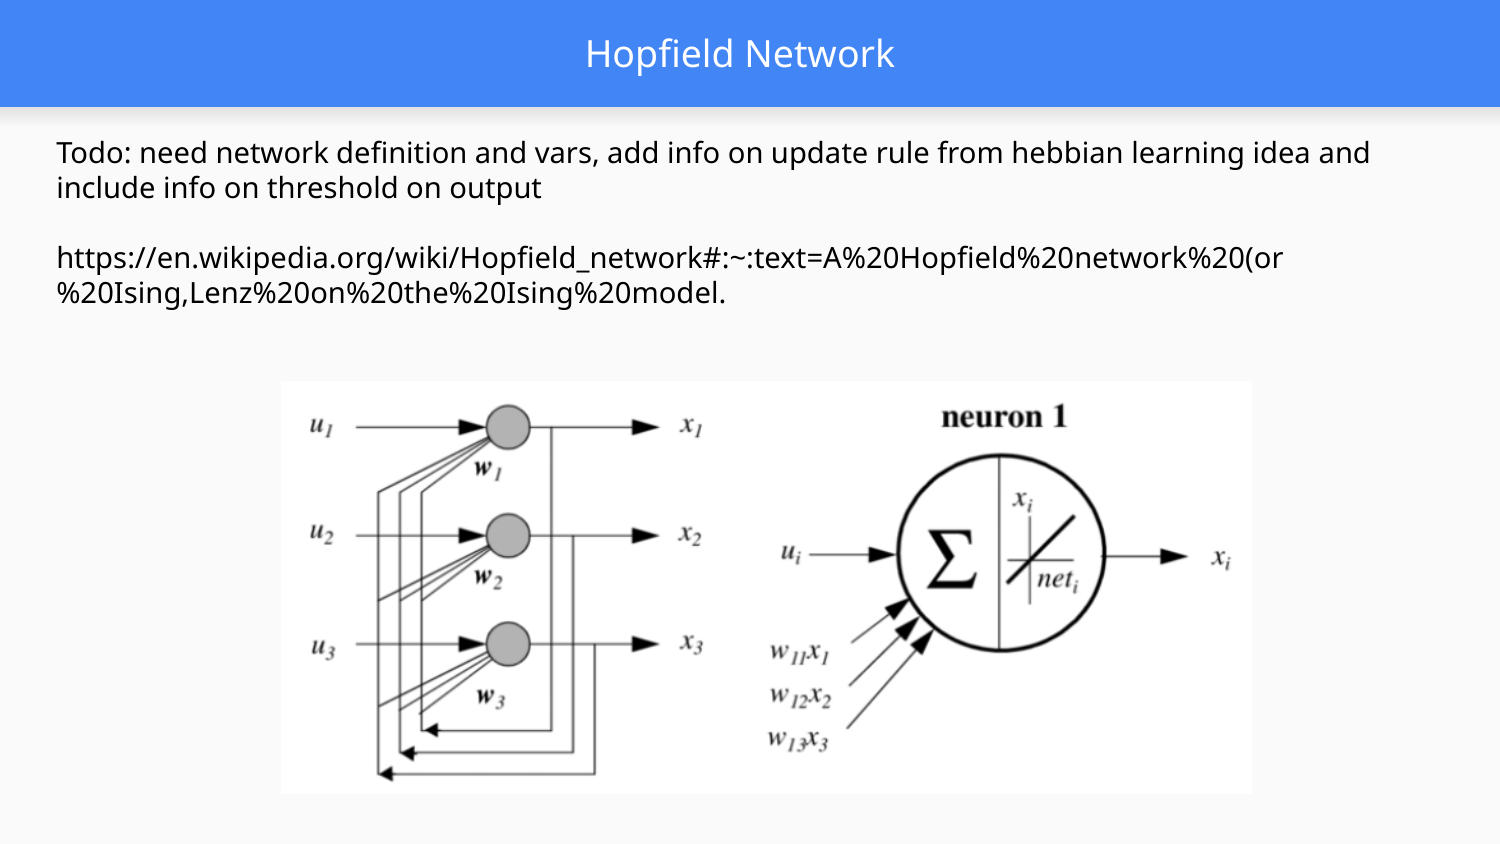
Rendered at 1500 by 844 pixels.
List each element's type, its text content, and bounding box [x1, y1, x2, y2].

picture [281, 381, 1252, 794]
title Hopfield Network [16, 2, 1464, 102]
text_box Todo: need network definition and vars, add info on update rule from hebbian learning idea and include info on threshold on output https://en.wikipedia.org/wiki/Hopfield_network#:~:text=A%20Hopfield%20network%20(or%20Ising,Lenz%20on%20the%20Ising%20model. [41, 119, 1459, 325]
